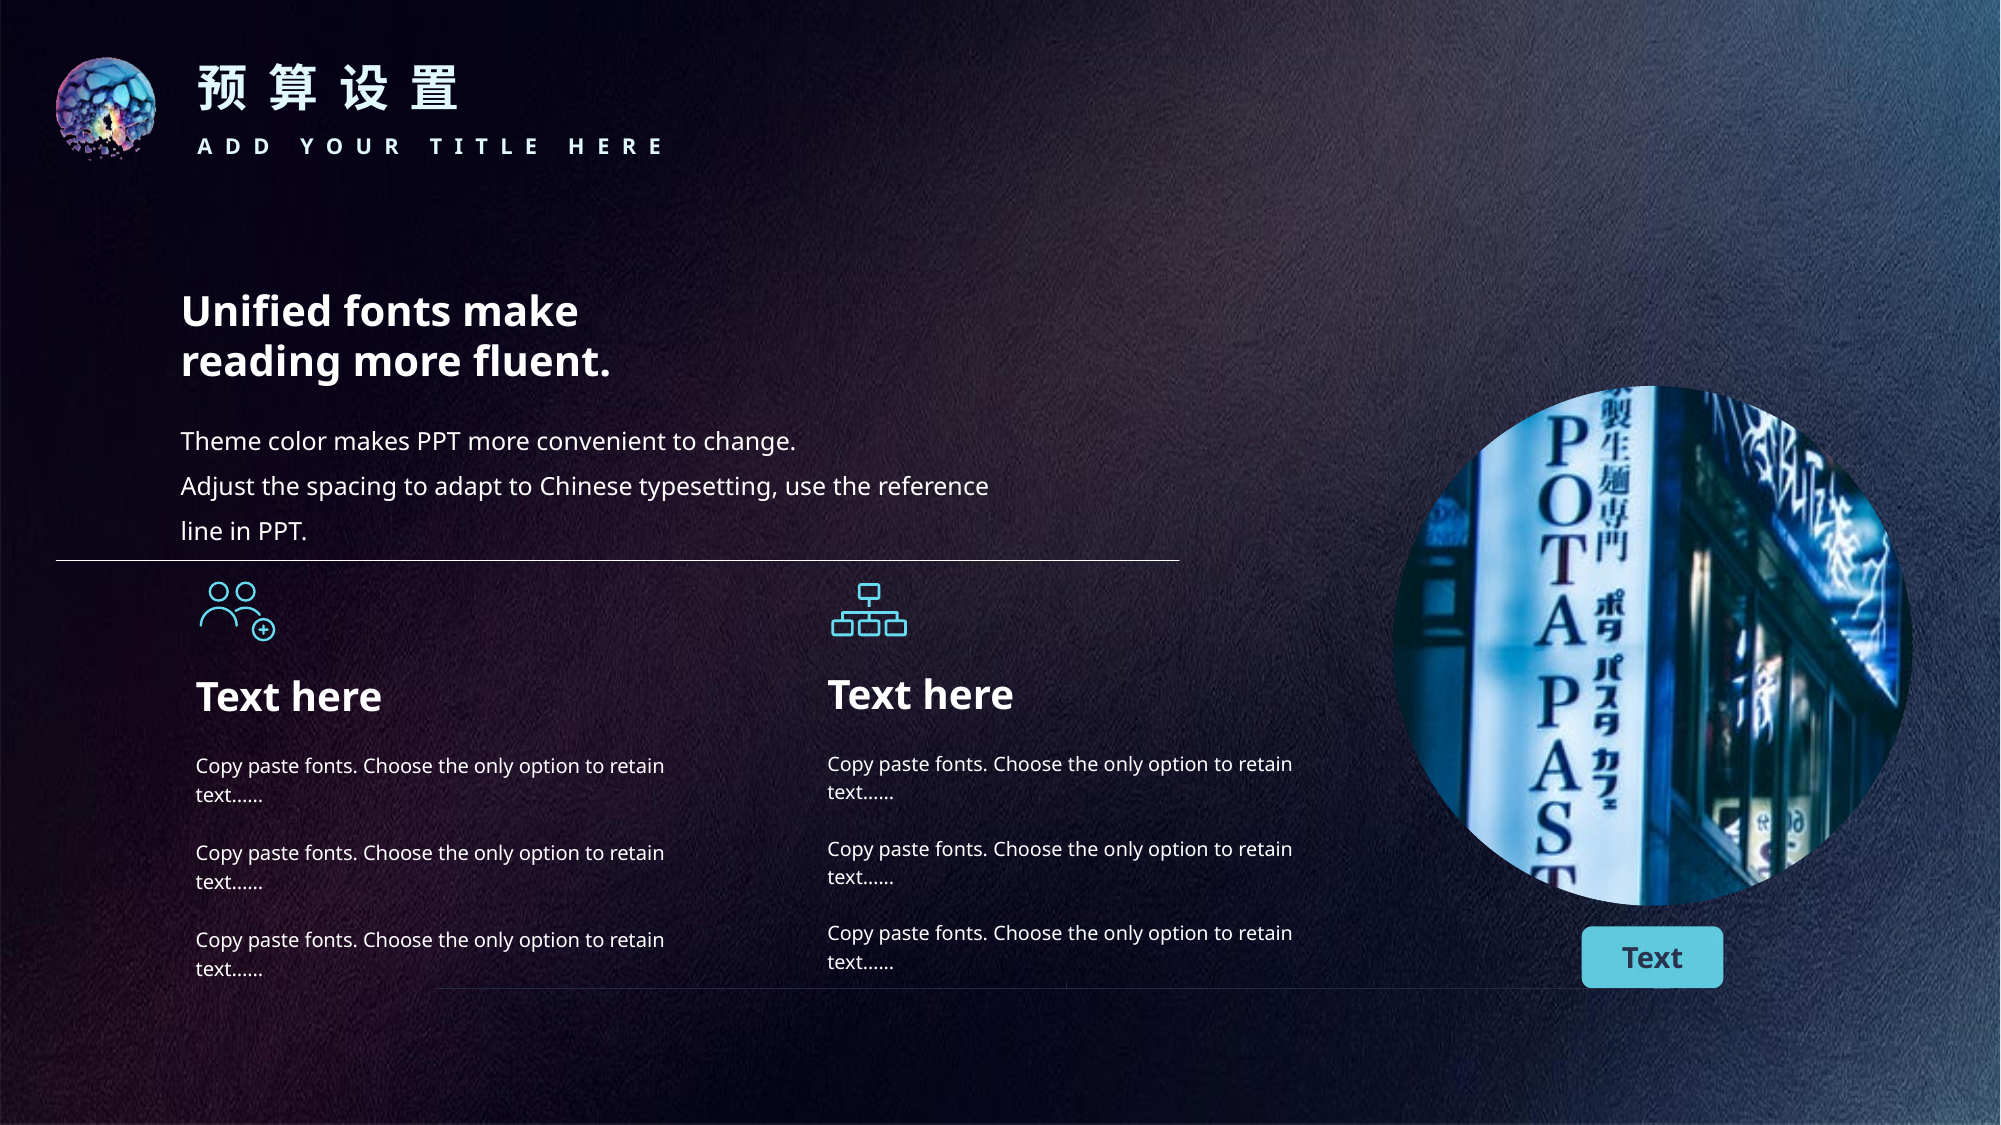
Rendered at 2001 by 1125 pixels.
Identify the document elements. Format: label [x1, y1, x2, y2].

text_box [56, 252, 1913, 990]
picture [0, 0, 2001, 1125]
text_box [53, 49, 680, 167]
